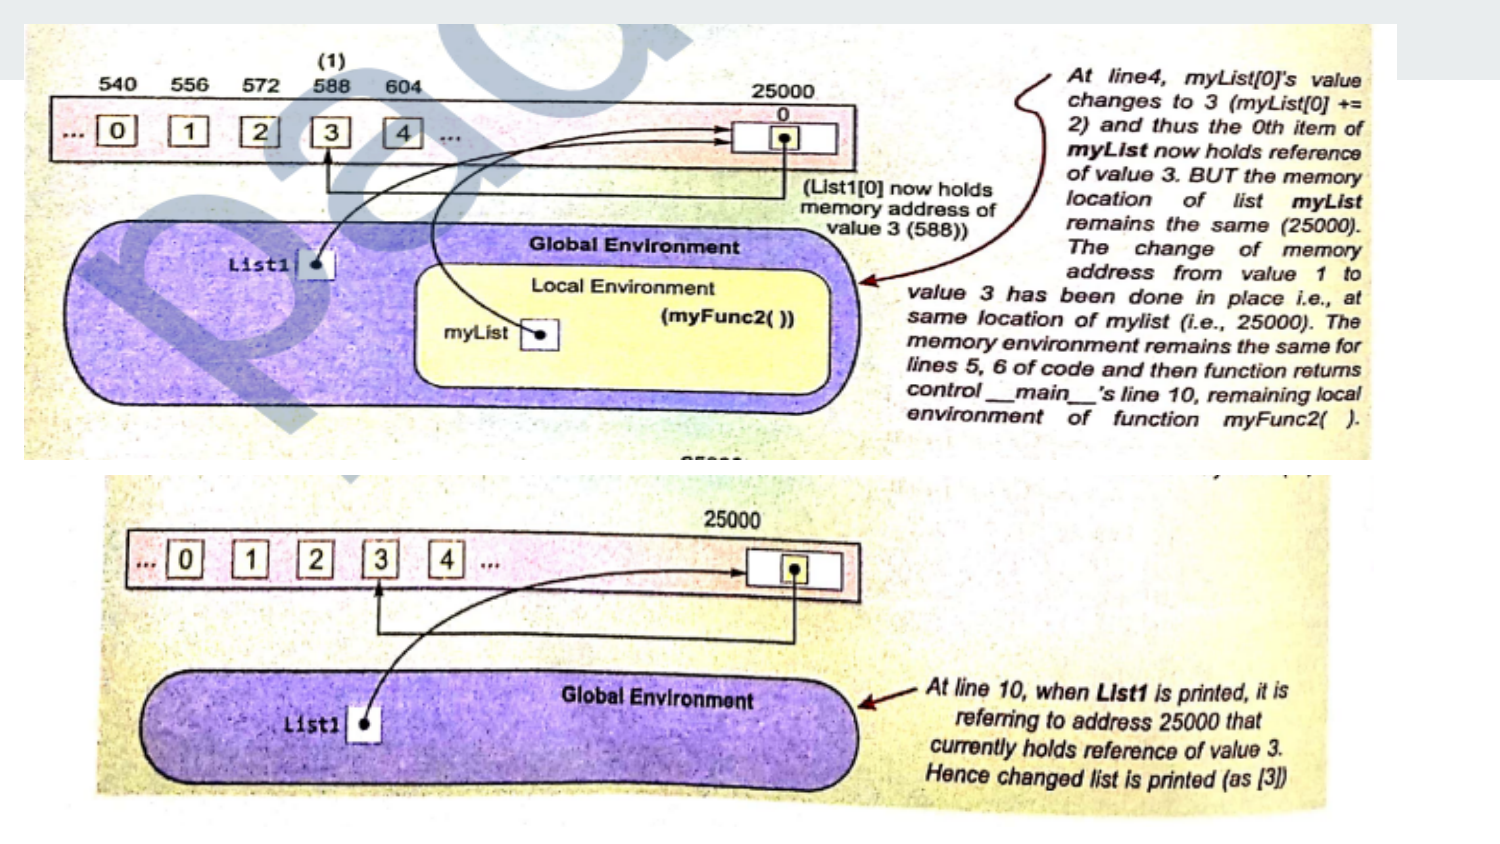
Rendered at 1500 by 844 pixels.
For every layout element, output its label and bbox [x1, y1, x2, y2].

picture [24, 474, 1374, 827]
picture [24, 24, 1397, 460]
